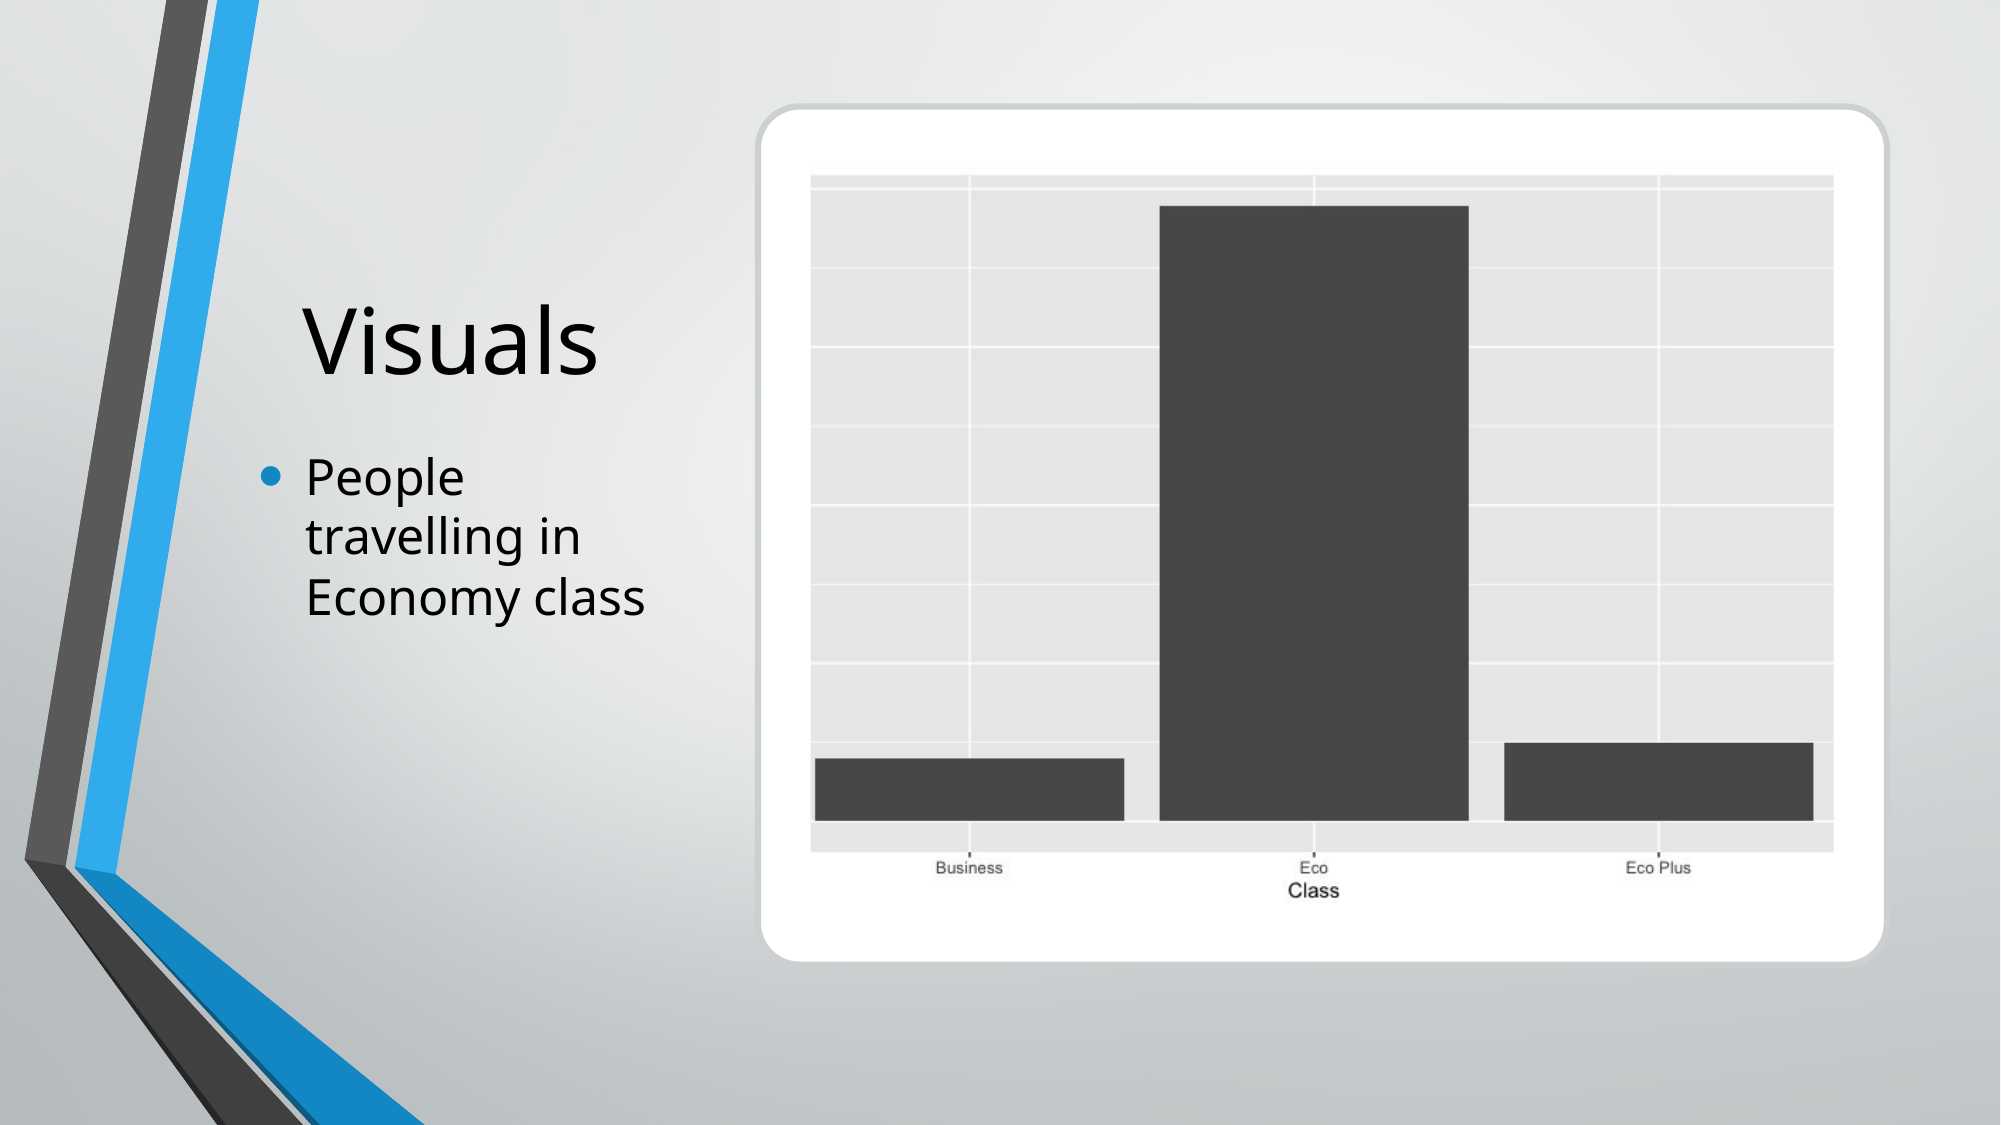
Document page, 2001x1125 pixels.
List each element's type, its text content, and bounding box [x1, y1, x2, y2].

list People travelling in Economy class [425, 437, 705, 950]
title Visuals [425, 112, 705, 400]
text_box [24, 0, 425, 1125]
picture [810, 165, 1834, 912]
text_box [756, 105, 1889, 967]
